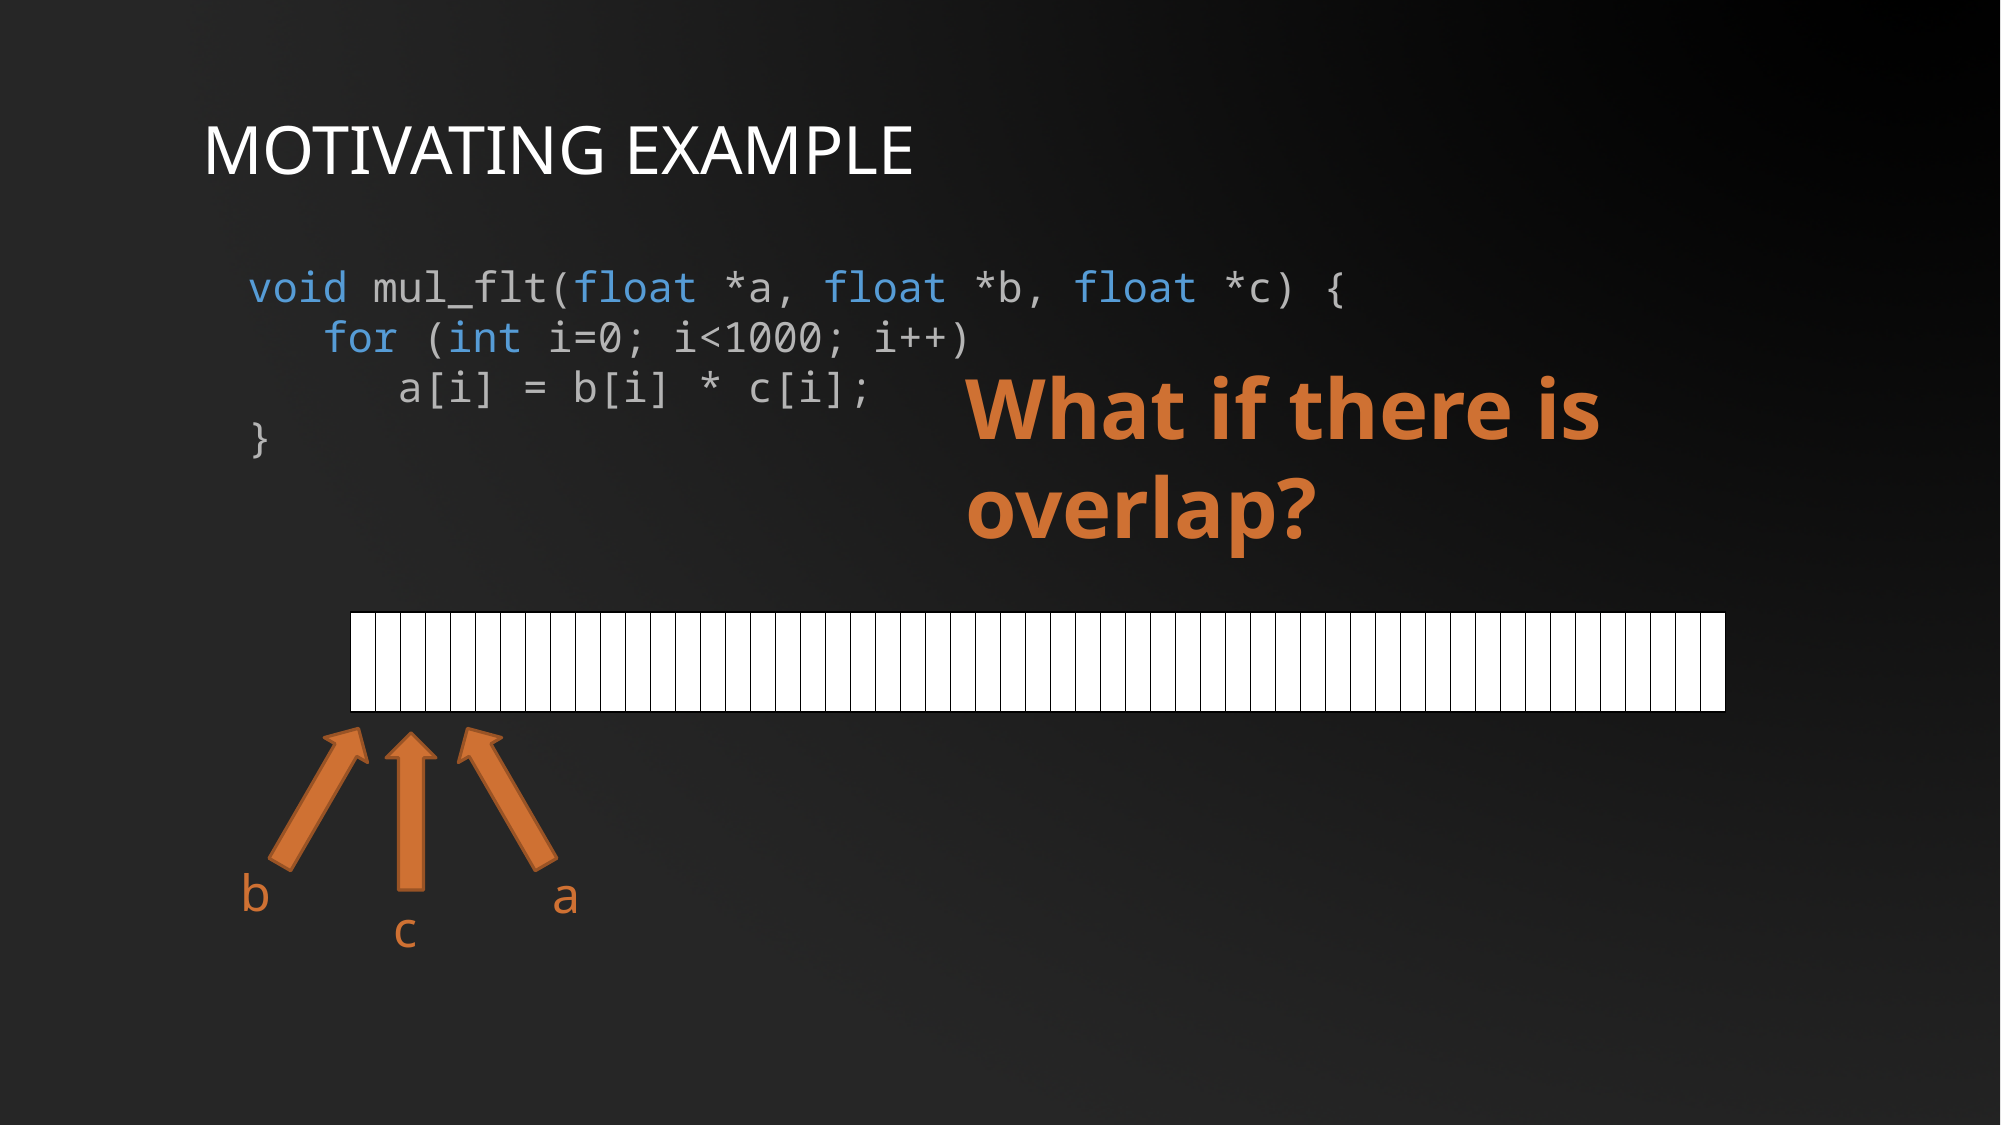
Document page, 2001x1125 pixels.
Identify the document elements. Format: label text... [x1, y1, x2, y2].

text_box a [537, 855, 604, 931]
text_box [384, 731, 438, 892]
text_box c [378, 890, 444, 965]
text_box [267, 726, 370, 873]
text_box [350, 611, 1726, 713]
text_box b [225, 853, 291, 929]
title Motivating example [187, 99, 1813, 413]
text_box [456, 726, 559, 873]
picture [0, 0, 2001, 1125]
text_box What if there is overlap? [950, 348, 1775, 564]
text_box void mul_flt(float *a, float *b, float *c) { for (int i=0; i<1000; i++) a[i] = b[i] * c[i]; } [233, 252, 1763, 468]
